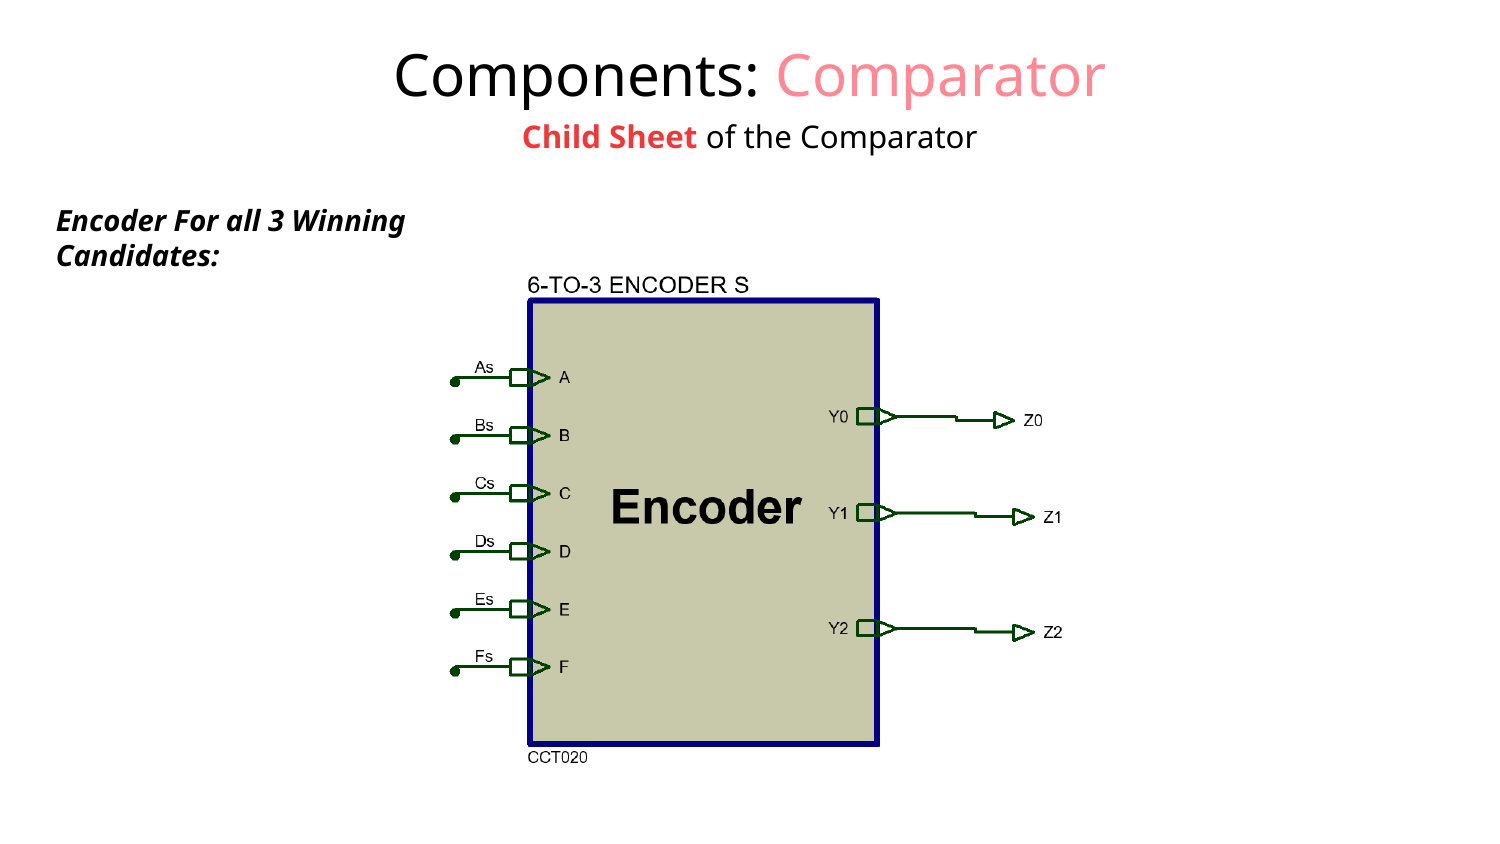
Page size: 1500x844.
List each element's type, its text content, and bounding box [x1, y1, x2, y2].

text_box Encoder For all 3 Winning Candidates: [40, 187, 589, 288]
text_box Child Sheet of the Comparator [469, 101, 1031, 170]
picture [422, 270, 1078, 786]
title Components: Comparator [75, 22, 1425, 102]
